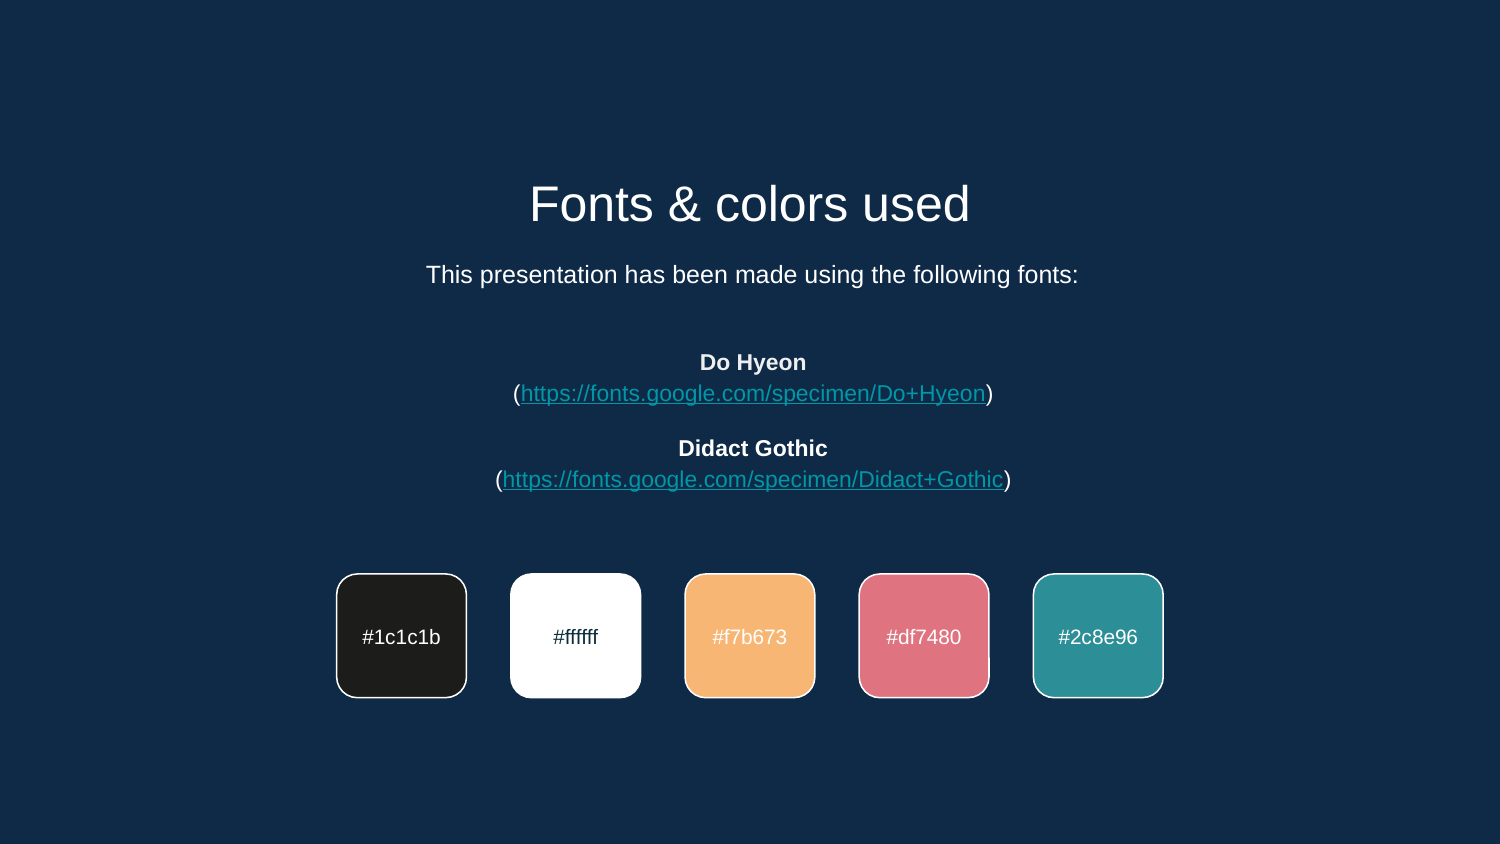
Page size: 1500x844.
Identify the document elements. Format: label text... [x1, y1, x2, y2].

text_box [1033, 672, 1164, 698]
text_box [859, 573, 989, 599]
text_box [510, 573, 641, 599]
text_box [685, 573, 815, 599]
text_box [1033, 573, 1164, 599]
list This presentation has been made using the following fonts: [175, 239, 1332, 312]
text_box [336, 672, 467, 698]
text_box [859, 672, 989, 698]
text_box #f7b673 [685, 599, 815, 672]
text_box #2c8e96 [1033, 599, 1164, 672]
text_box [685, 672, 815, 698]
text_box [336, 573, 467, 599]
text_box #ffffff [510, 599, 641, 672]
text_box [510, 672, 641, 698]
text_box #df7480 [859, 599, 989, 672]
title Fonts & colors used [171, 156, 1328, 236]
list Do Hyeon (https://fonts.google.com/specimen/Do+Hyeon) Didact Gothic (https://fonts.google.com/specimen/Didact+Gothic) [175, 314, 1332, 521]
text_box #1c1c1b [336, 599, 467, 672]
